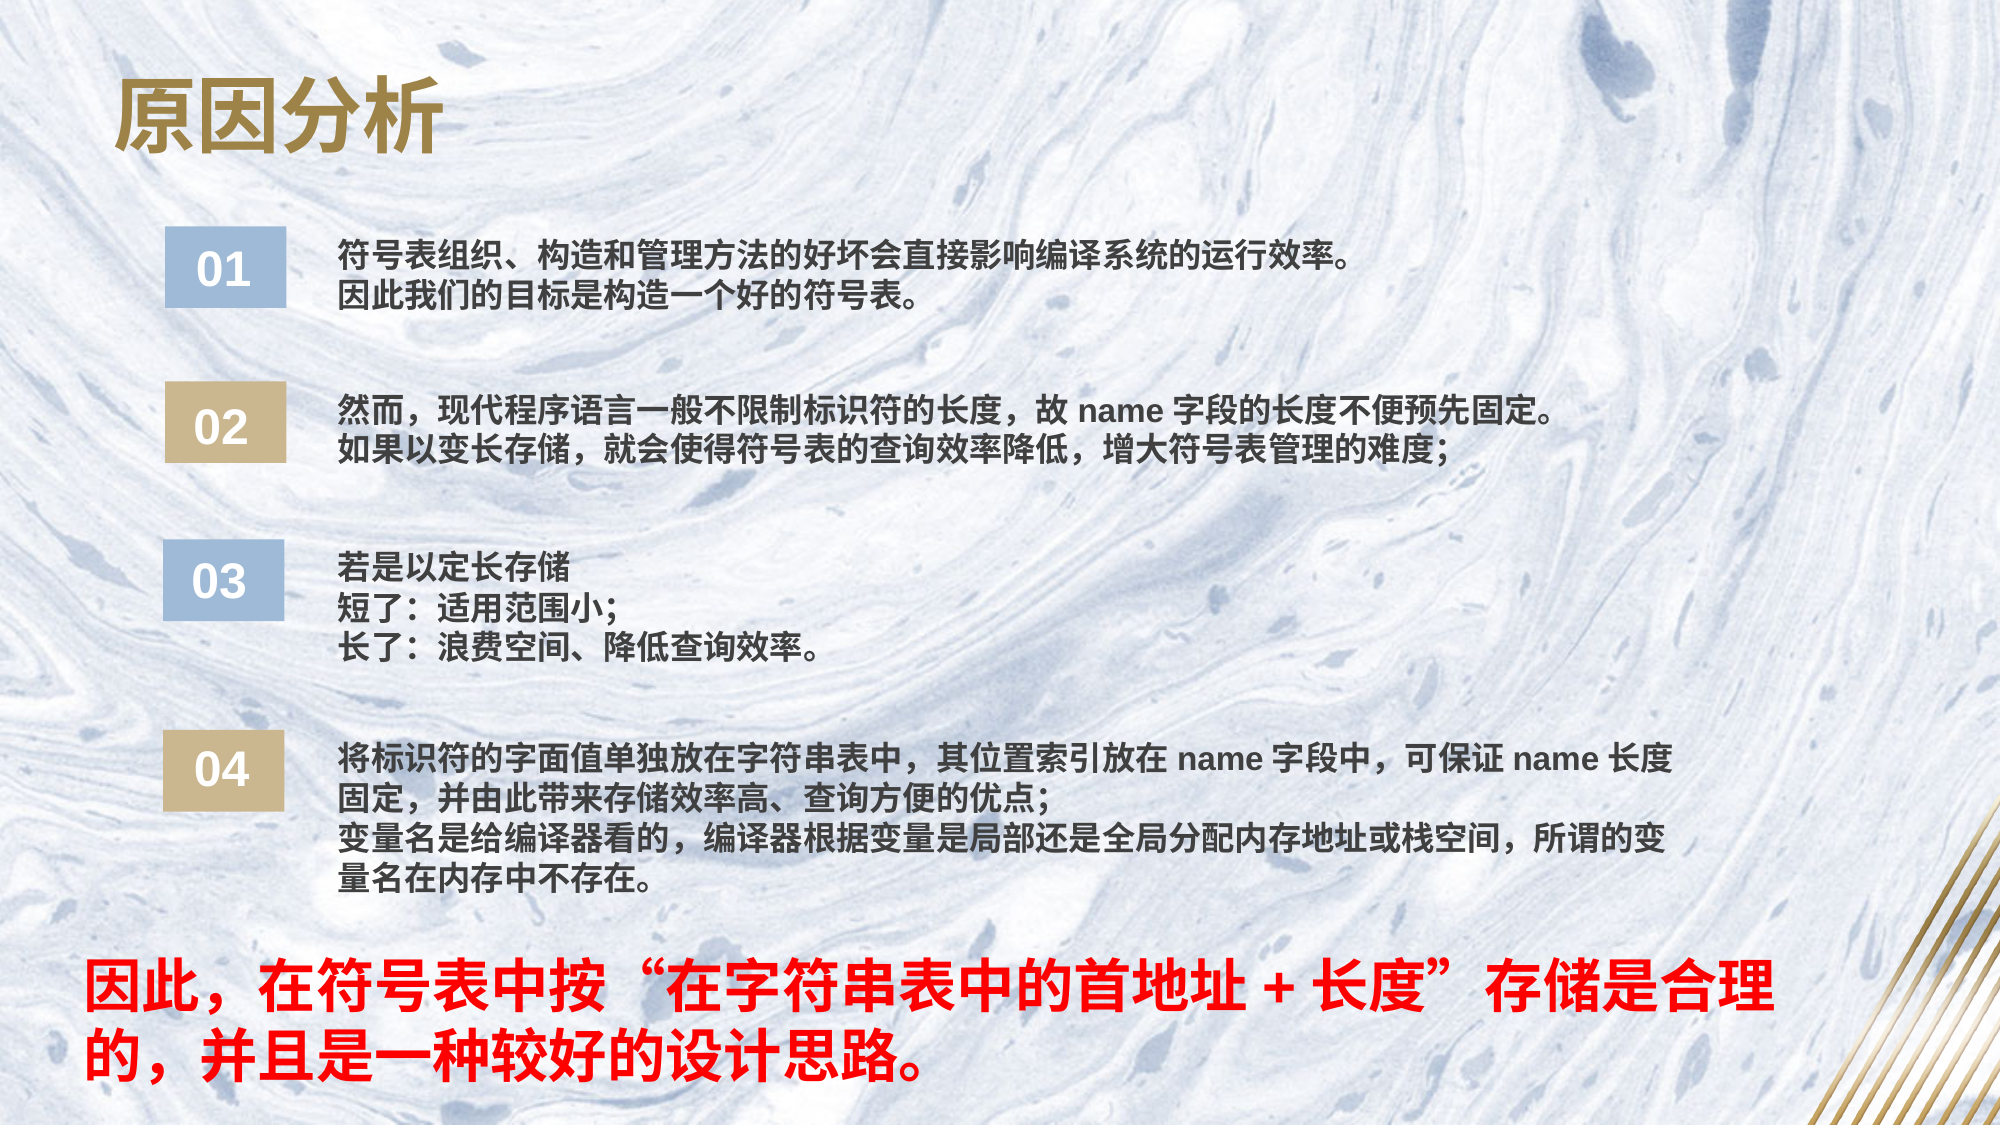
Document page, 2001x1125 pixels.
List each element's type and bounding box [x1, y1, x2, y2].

picture [0, 0, 2000, 1125]
text_box [165, 381, 287, 466]
text_box [163, 727, 285, 812]
text_box [163, 538, 285, 622]
text_box [165, 226, 287, 309]
